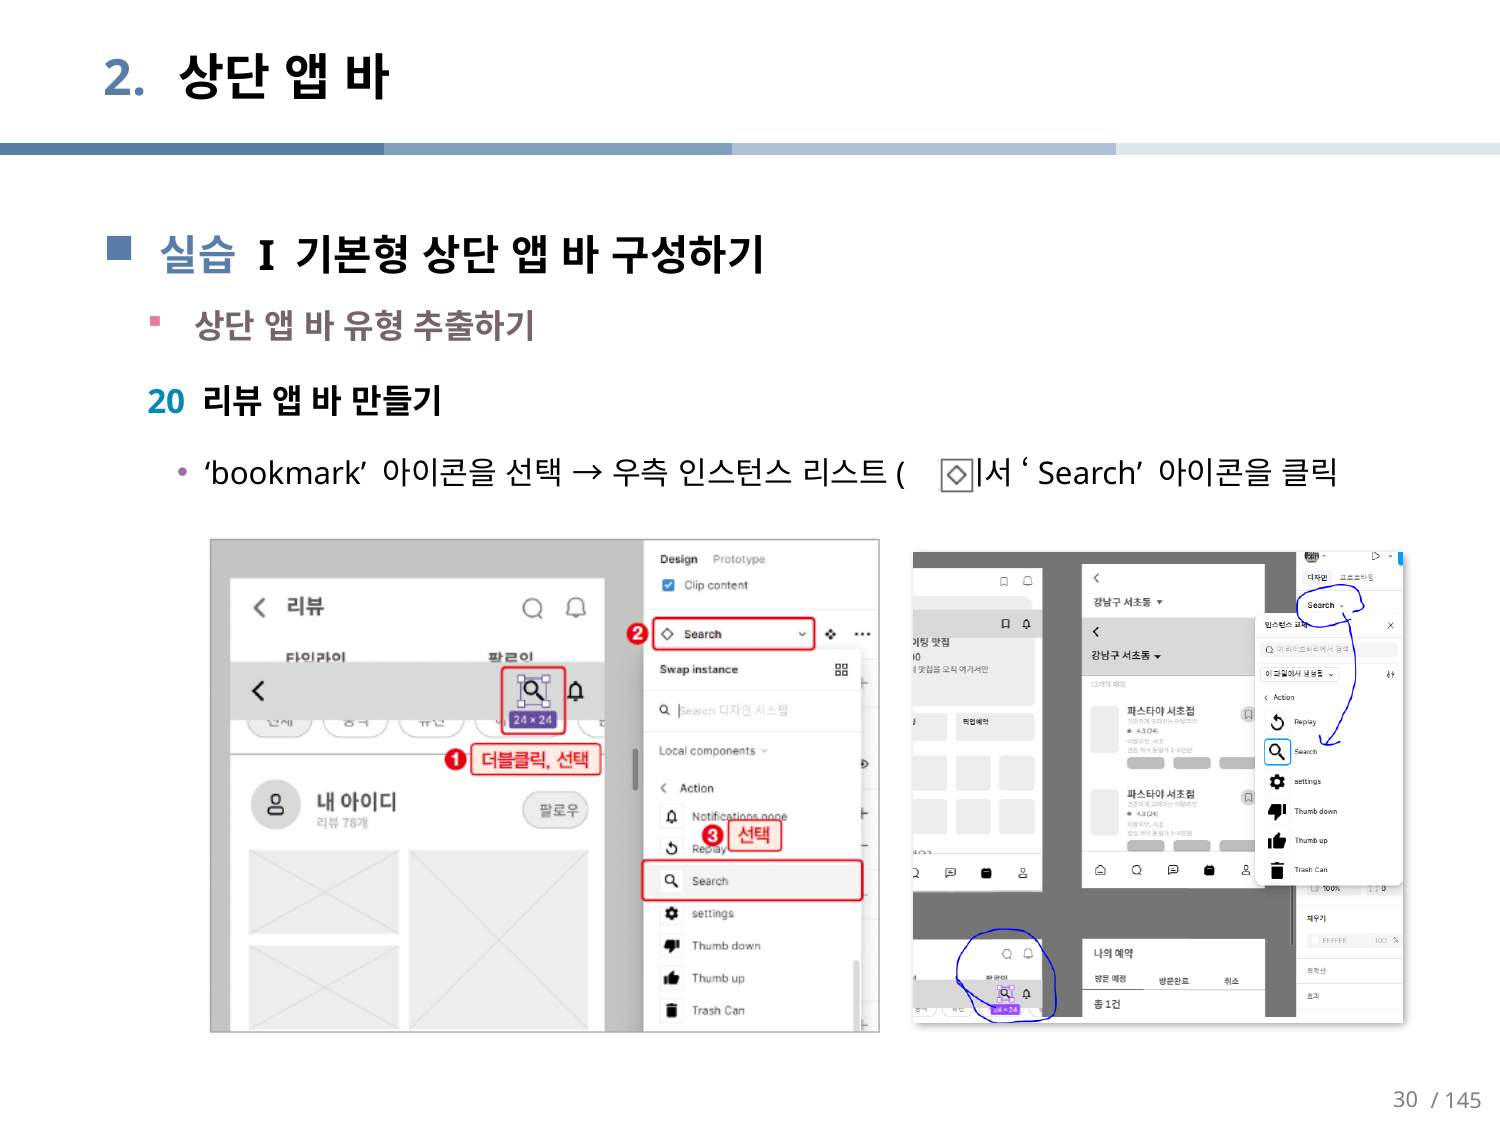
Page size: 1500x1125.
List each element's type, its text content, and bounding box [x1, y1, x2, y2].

picture [938, 455, 976, 494]
picture [194, 526, 892, 1049]
list 실습 I 기본형 상단 앱 바 구성하기 상단 앱 바 유형 추출하기 20 리뷰 앱 바 만들기 ‘bookmark’ 아이콘을 선택 → 우측 인스턴스 리스트( )에서 ‘Search’ 아이콘을 클릭 [88, 196, 1436, 1083]
title 상단 앱 바 [88, 30, 1211, 121]
picture [913, 552, 1403, 1024]
